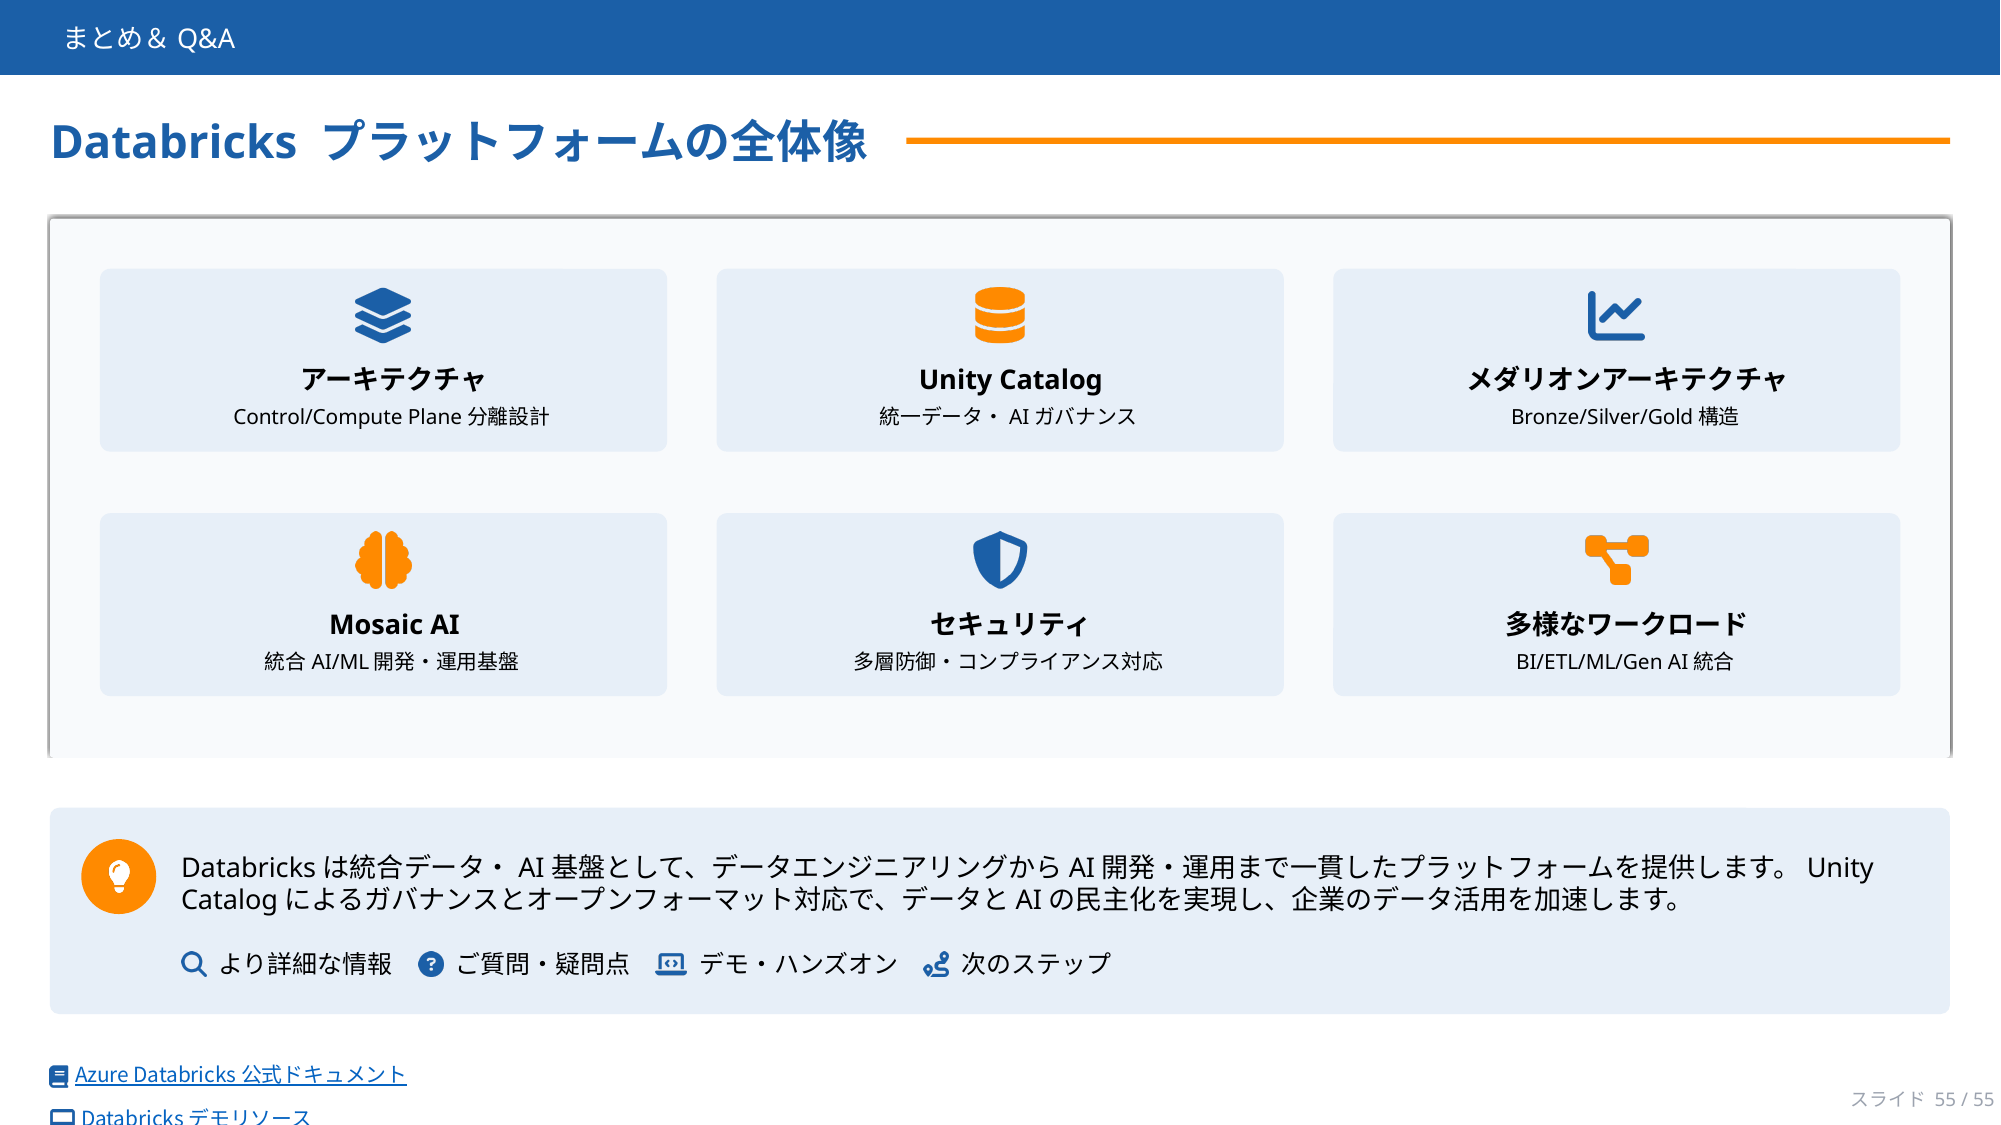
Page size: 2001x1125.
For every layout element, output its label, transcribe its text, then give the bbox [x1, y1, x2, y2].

text_box [0, 75, 2000, 1125]
text_box Databricksは統合データ・AI基盤として、データエンジニアリングからAI開発・運用まで一貫したプラットフォームを提供します。Unity Catalogによるガバナンスとオープンフォーマット対応で、データとAIの民主化を実現し、企業のデータ活用を加速します。 [181, 840, 1920, 925]
picture [655, 951, 687, 977]
text_box [0, 0, 2000, 75]
picture [107, 860, 131, 893]
text_box Unity Catalog [906, 358, 1115, 400]
picture [1588, 287, 1645, 344]
text_box [1333, 513, 1901, 697]
picture [923, 951, 949, 977]
text_box まとめ＆Q&A [62, 17, 256, 58]
text_box セキュリティ [916, 603, 1105, 644]
text_box [716, 513, 1284, 697]
text_box Databricks プラットフォームの全体像 [49, 106, 906, 175]
text_box [49, 218, 1950, 758]
text_box 統合AI/ML開発・運用基盤 [255, 645, 529, 677]
text_box Azure Databricks 公式ドキュメント [75, 1060, 444, 1093]
picture [971, 531, 1029, 589]
text_box BI/ETL/ML/Gen AI統合 [1505, 645, 1746, 677]
text_box Mosaic AI [318, 603, 470, 644]
picture [351, 287, 416, 344]
picture [181, 951, 207, 977]
text_box デモ・ハンズオン [699, 945, 919, 983]
text_box 多層防御・コンプライアンス対応 [836, 645, 1180, 677]
picture [355, 531, 412, 589]
picture [49, 1065, 69, 1088]
text_box 統一データ・AIガバナンス [869, 400, 1148, 433]
text_box スライド 55 / 55 [1850, 1085, 2000, 1113]
text_box [99, 268, 668, 452]
text_box メダリオンアーキテクチャ [1448, 358, 1806, 400]
text_box [1333, 268, 1901, 452]
text_box ご質問・疑問点 [455, 945, 652, 983]
text_box [906, 137, 1951, 144]
text_box より詳細な情報 [218, 945, 413, 983]
text_box 多様なワークロード [1490, 603, 1765, 644]
text_box [99, 513, 668, 697]
text_box 次のステップ [961, 945, 1132, 983]
text_box Bronze/Silver/Gold構造 [1498, 400, 1753, 433]
text_box [49, 807, 1950, 1015]
text_box [81, 839, 157, 915]
text_box Databricks デモリソース [81, 1104, 342, 1125]
picture [49, 1109, 75, 1125]
picture [974, 287, 1025, 344]
picture [1584, 531, 1649, 589]
text_box アーキテクチャ [285, 358, 503, 400]
text_box [716, 268, 1284, 452]
text_box Control/Compute Plane分離設計 [218, 400, 565, 433]
picture [418, 951, 444, 977]
